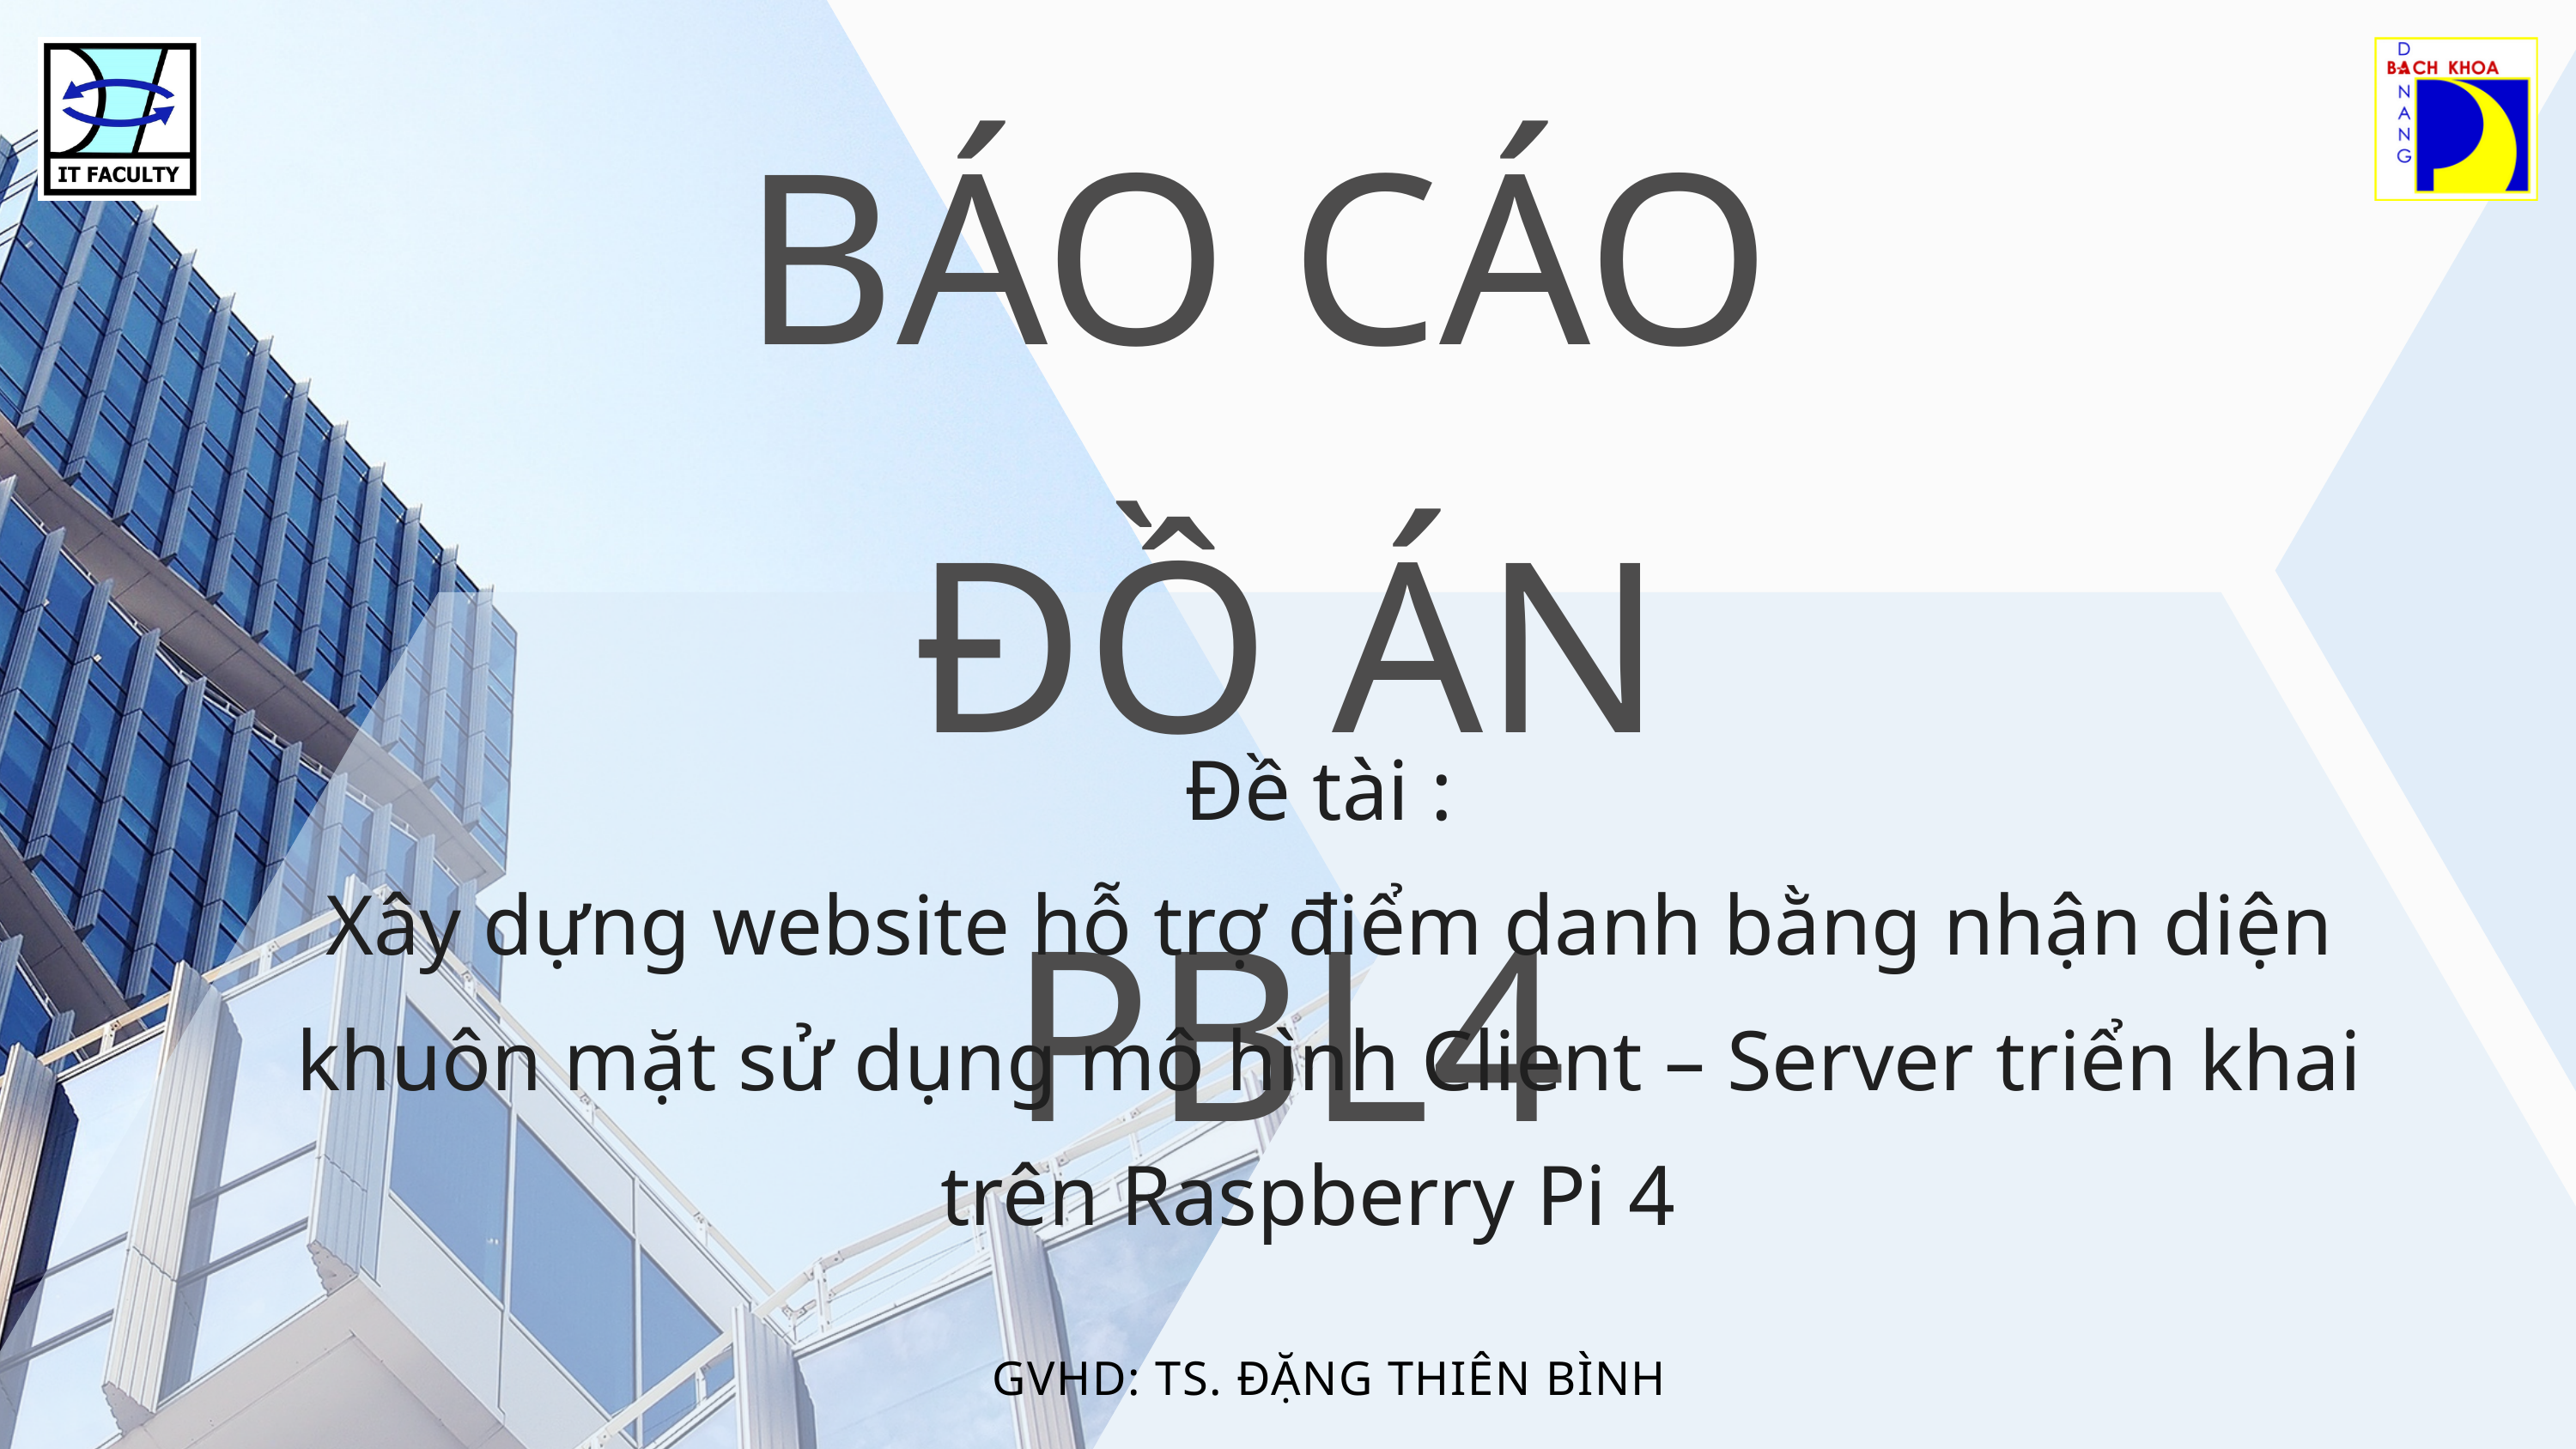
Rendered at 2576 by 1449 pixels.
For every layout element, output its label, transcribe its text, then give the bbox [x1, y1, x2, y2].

text_box BÁO CÁO ĐỒ ÁN PBL4 [1382, 159, 1917, 589]
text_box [0, 591, 2576, 1449]
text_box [2275, 0, 2576, 589]
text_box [0, 0, 1379, 589]
